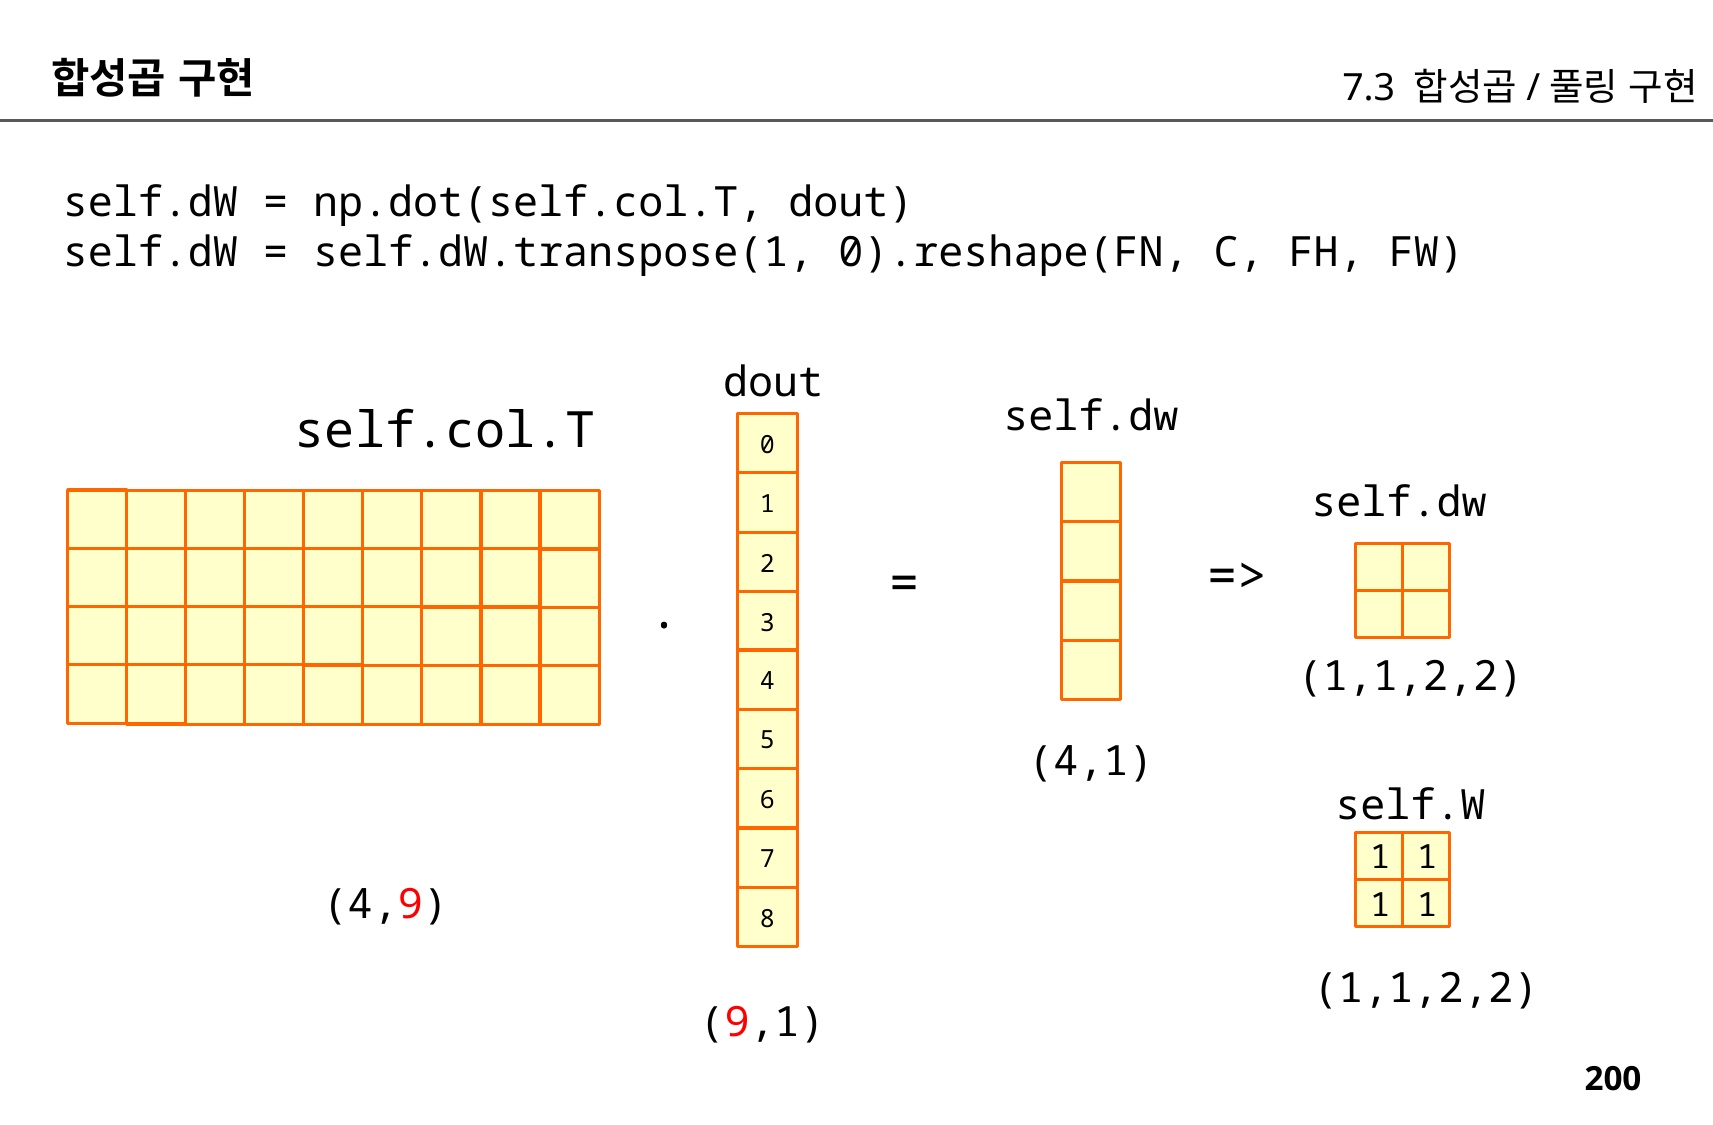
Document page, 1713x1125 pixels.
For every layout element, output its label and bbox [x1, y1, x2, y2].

text_box [1320, 770, 1501, 928]
text_box [916, 44, 1713, 111]
text_box [988, 381, 1194, 447]
text_box [1296, 467, 1502, 533]
text_box [48, 167, 1478, 282]
text_box [684, 987, 840, 1053]
text_box [634, 571, 695, 647]
text_box [308, 869, 463, 935]
text_box [1059, 460, 1122, 702]
text_box [280, 390, 610, 465]
text_box [1013, 726, 1169, 791]
text_box [1283, 641, 1538, 707]
text_box [11, 13, 803, 105]
text_box [708, 347, 838, 949]
text_box [1298, 953, 1554, 1019]
text_box [1192, 536, 1282, 612]
text_box [874, 543, 935, 618]
text_box [65, 488, 601, 727]
text_box [1353, 542, 1451, 640]
